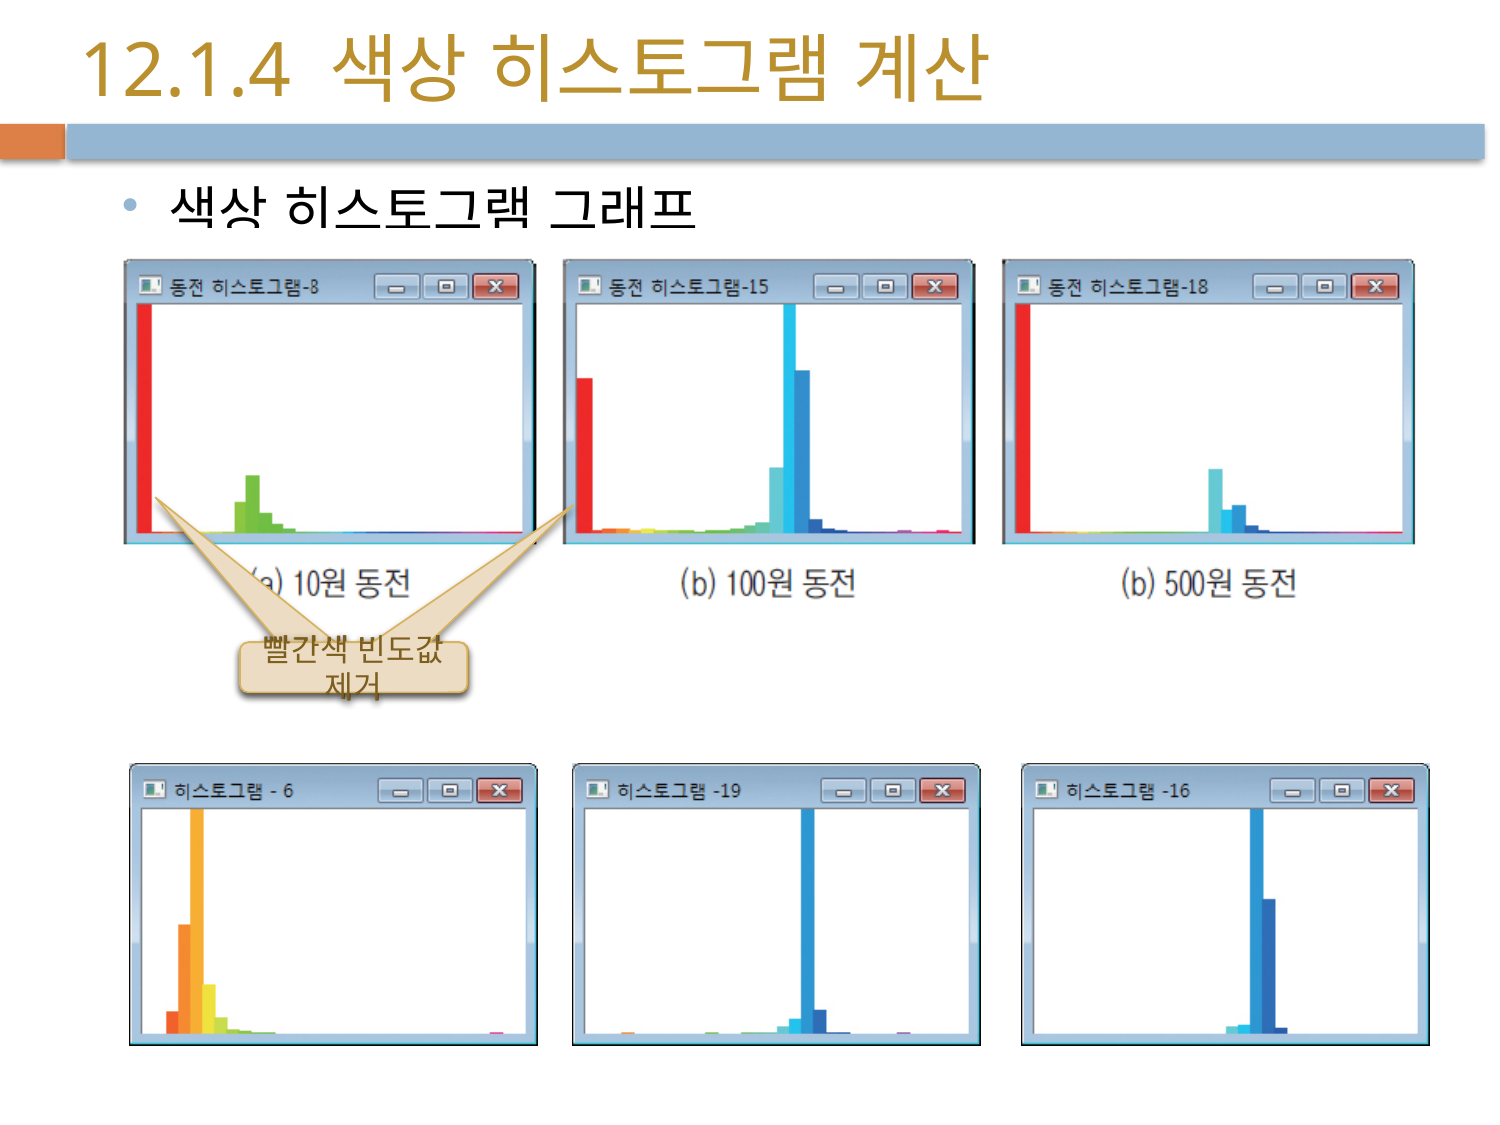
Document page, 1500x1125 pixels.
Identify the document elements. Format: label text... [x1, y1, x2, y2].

picture [88, 228, 1463, 616]
title 12.1.4 색상 히스토그램 계산 [64, 7, 1471, 126]
picture [129, 762, 538, 1046]
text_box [239, 641, 469, 693]
list 색상 히스토그램 그래프 [64, 169, 1471, 1056]
picture [572, 762, 981, 1046]
picture [1021, 762, 1430, 1046]
